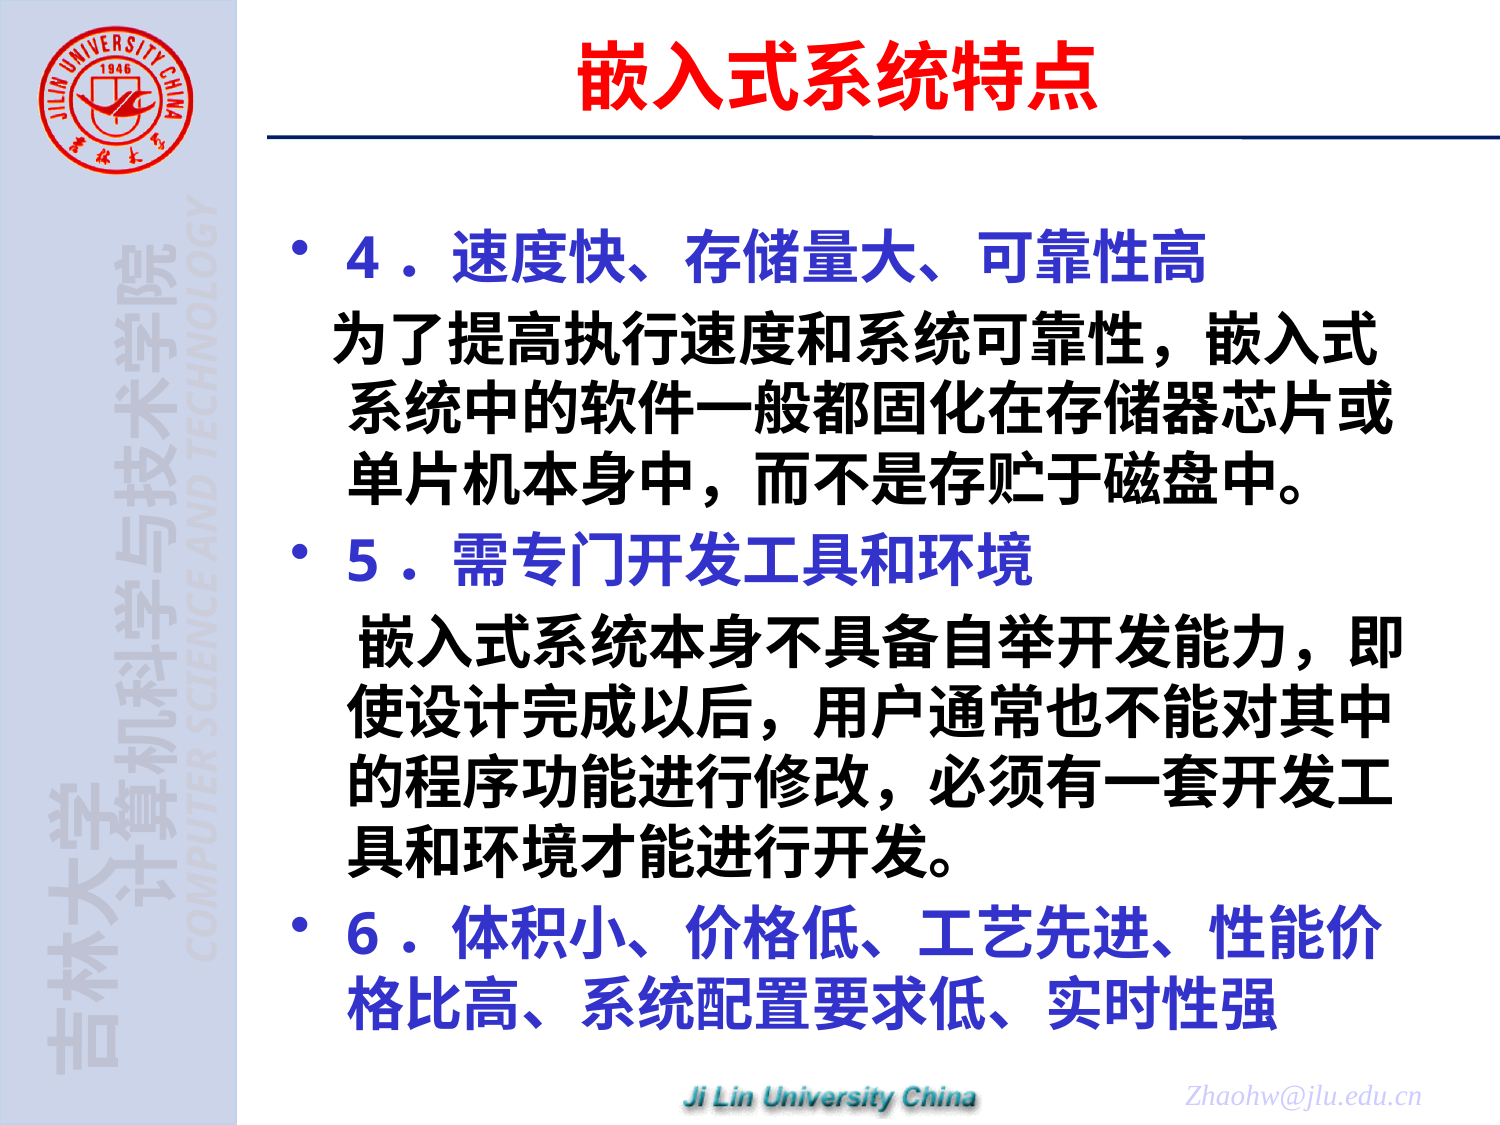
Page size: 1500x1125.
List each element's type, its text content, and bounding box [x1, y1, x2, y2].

list 4．速度快、存储量大、可靠性高 为了提高执行速度和系统可靠性，嵌入式系统中的软件一般都固化在存储器芯片或单片机本身中，而不是存贮于磁盘中。 5．需专门开发工具和环境 嵌入式系统本身不具备自举开发能力，即使设计完成以后，用户通常也不能对其中的程序功能进行修改，必须有一套开发工具和环境才能进行开发。 6．体积小、价格低、工艺先进、性能价格比高、系统配置要求低、实时性强 [274, 212, 1426, 1088]
picture [37, 24, 194, 175]
title 嵌入式系统特点 [274, 12, 1401, 138]
